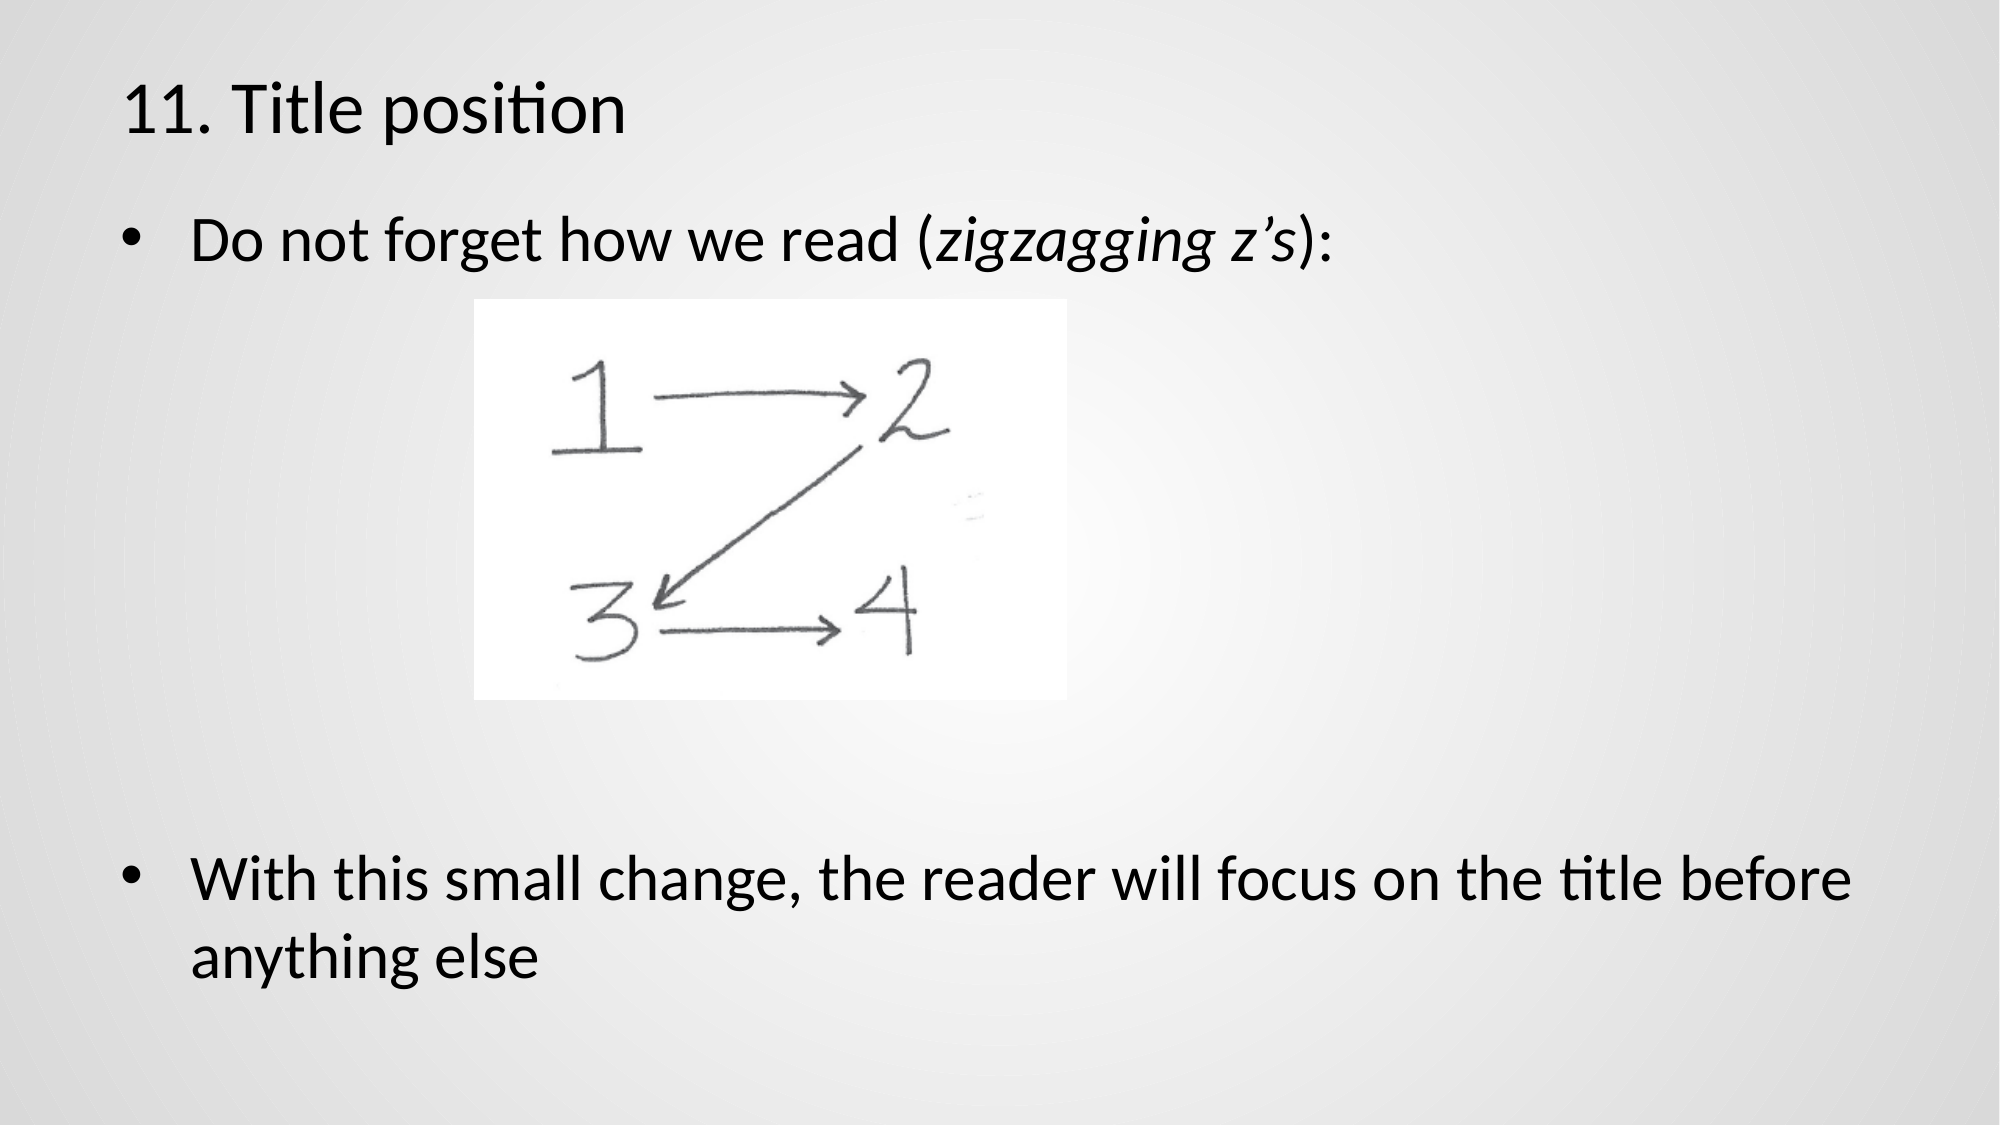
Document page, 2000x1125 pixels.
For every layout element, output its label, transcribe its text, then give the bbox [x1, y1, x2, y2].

title 11. Title position [99, 45, 1900, 162]
picture [474, 299, 1067, 701]
list Do not forget how we read (zigzagging z’s): With this small change, the reader will focus on the title before anything else [99, 186, 1900, 1005]
